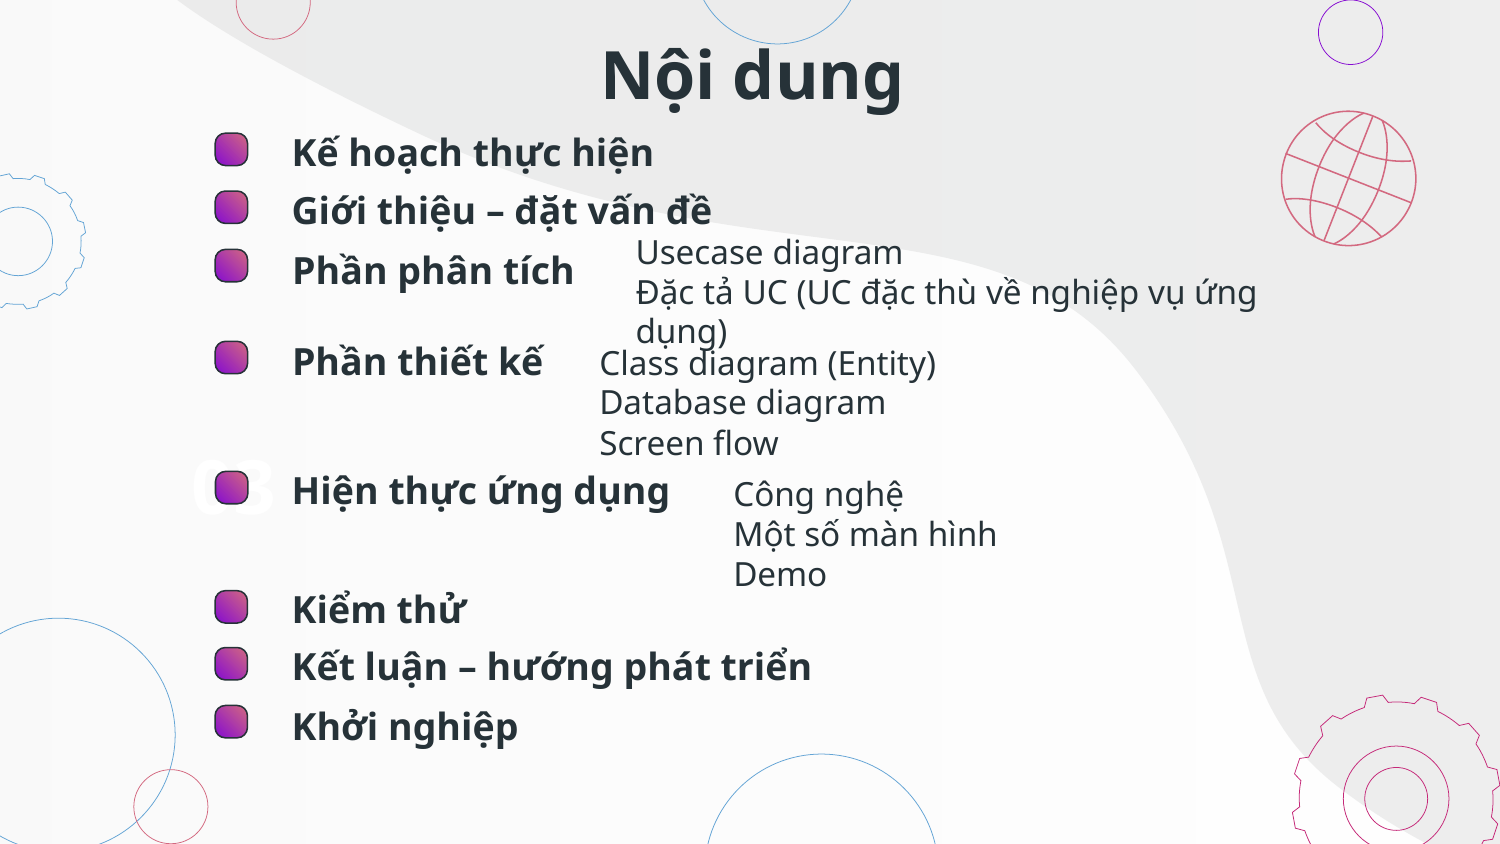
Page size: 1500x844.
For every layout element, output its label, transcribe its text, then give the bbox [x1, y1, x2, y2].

title 03 [166, 431, 302, 537]
title Kế hoạch thực hiện [276, 115, 755, 174]
text_box [215, 471, 248, 504]
title Hiện thực ứng dụng [276, 453, 827, 525]
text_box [1280, 111, 1416, 246]
text_box [215, 341, 248, 374]
title Kiểm thử [276, 572, 827, 629]
title Khởi nghiệp [276, 689, 827, 761]
text_box [215, 705, 248, 738]
text_box [215, 191, 248, 224]
title Phần phân tích [277, 233, 827, 305]
subtitle Usecase diagram Đặc tả UC (UC đặc thù về nghiệp vụ ứng dụng) [620, 251, 1298, 331]
subtitle Công nghệ Một số màn hình Demo [718, 482, 1396, 583]
title Nội dung [119, 43, 1386, 104]
title Phần thiết kế [277, 324, 828, 396]
title Kết luận – hướng phát triển [276, 629, 962, 701]
title Giới thiệu – đặt vấn đề [276, 174, 803, 246]
text_box [215, 647, 248, 680]
text_box [215, 590, 248, 624]
text_box [215, 133, 248, 166]
subtitle Class diagram (Entity) Database diagram Screen flow [584, 351, 1262, 452]
text_box [215, 249, 248, 282]
